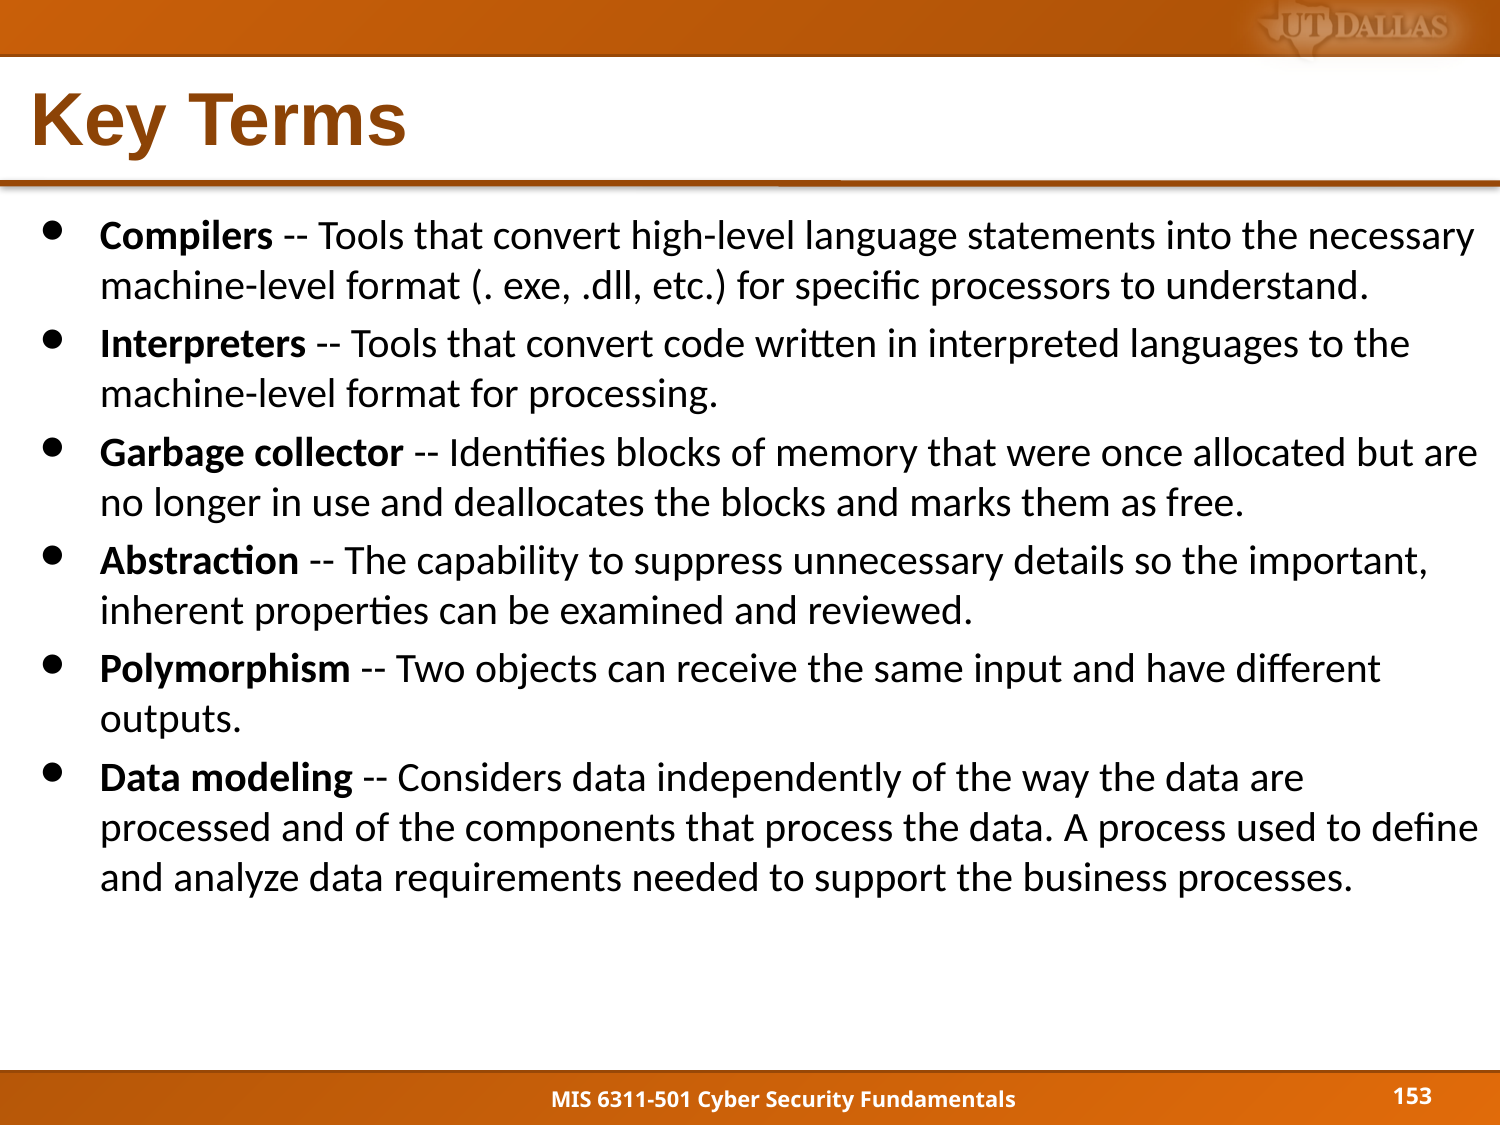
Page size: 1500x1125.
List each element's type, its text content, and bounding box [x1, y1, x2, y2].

list Compilers -- Tools that convert high-level language statements into the necessary machine-level format (. exe, .dll, etc.) for specific processors to understand. Interpreters -- Tools that convert code written in interpreted languages to the machine-level format for processing. Garbage collector -- Identifies blocks of memory that were once allocated but are no longer in use and deallocates the blocks and marks them as free. Abstraction -- The capability to suppress unnecessary details so the important, inherent properties can be examined and reviewed. Polymorphism -- Two objects can receive the same input and have different outputs. Data modeling -- Considers data independently of the way the data are processed and of the components that process the data. A process used to define and analyze data requirements needed to support the business processes. [24, 199, 1500, 1077]
slide_number 153 [1350, 1077, 1475, 1120]
picture [1218, 0, 1500, 64]
title Key Terms [0, 64, 1500, 178]
